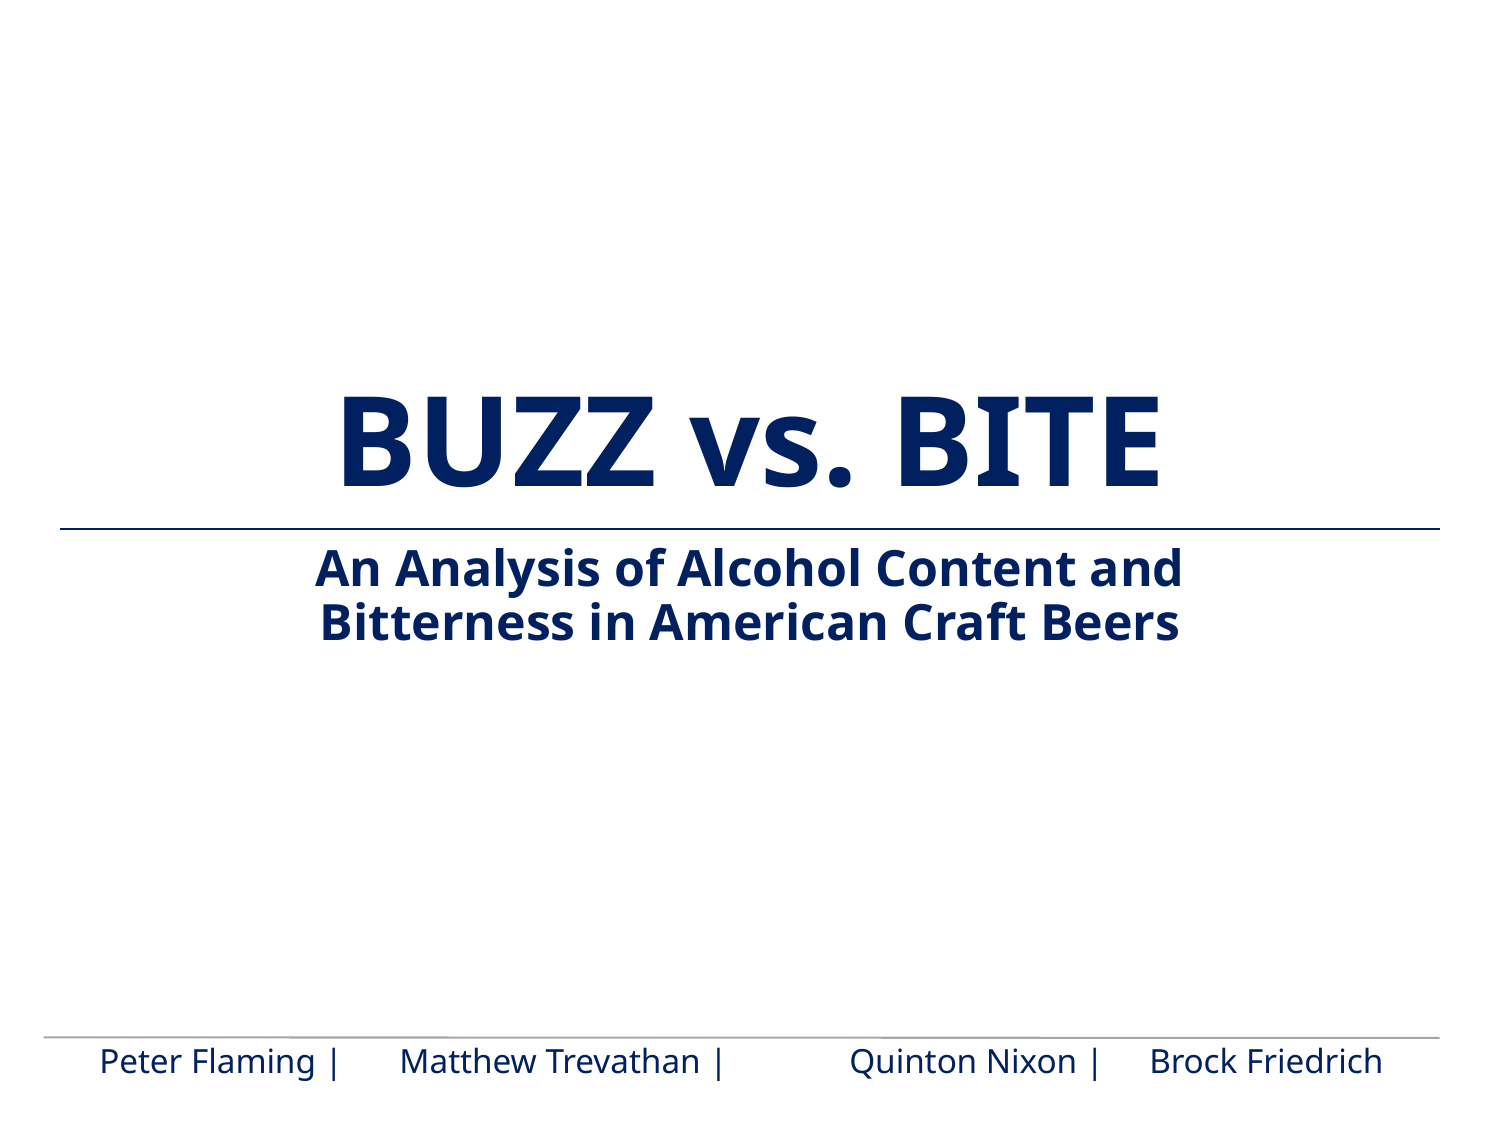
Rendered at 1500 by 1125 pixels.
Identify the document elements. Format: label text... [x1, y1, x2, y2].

title BUZZ vs. BITE [112, 128, 1388, 521]
subtitle An Analysis of Alcohol Content and Bitterness in American Craft Beers [187, 535, 1313, 808]
text_box Peter Flaming | Matthew Trevathan | Quinton Nixon | Brock Friedrich [43, 1039, 1440, 1088]
